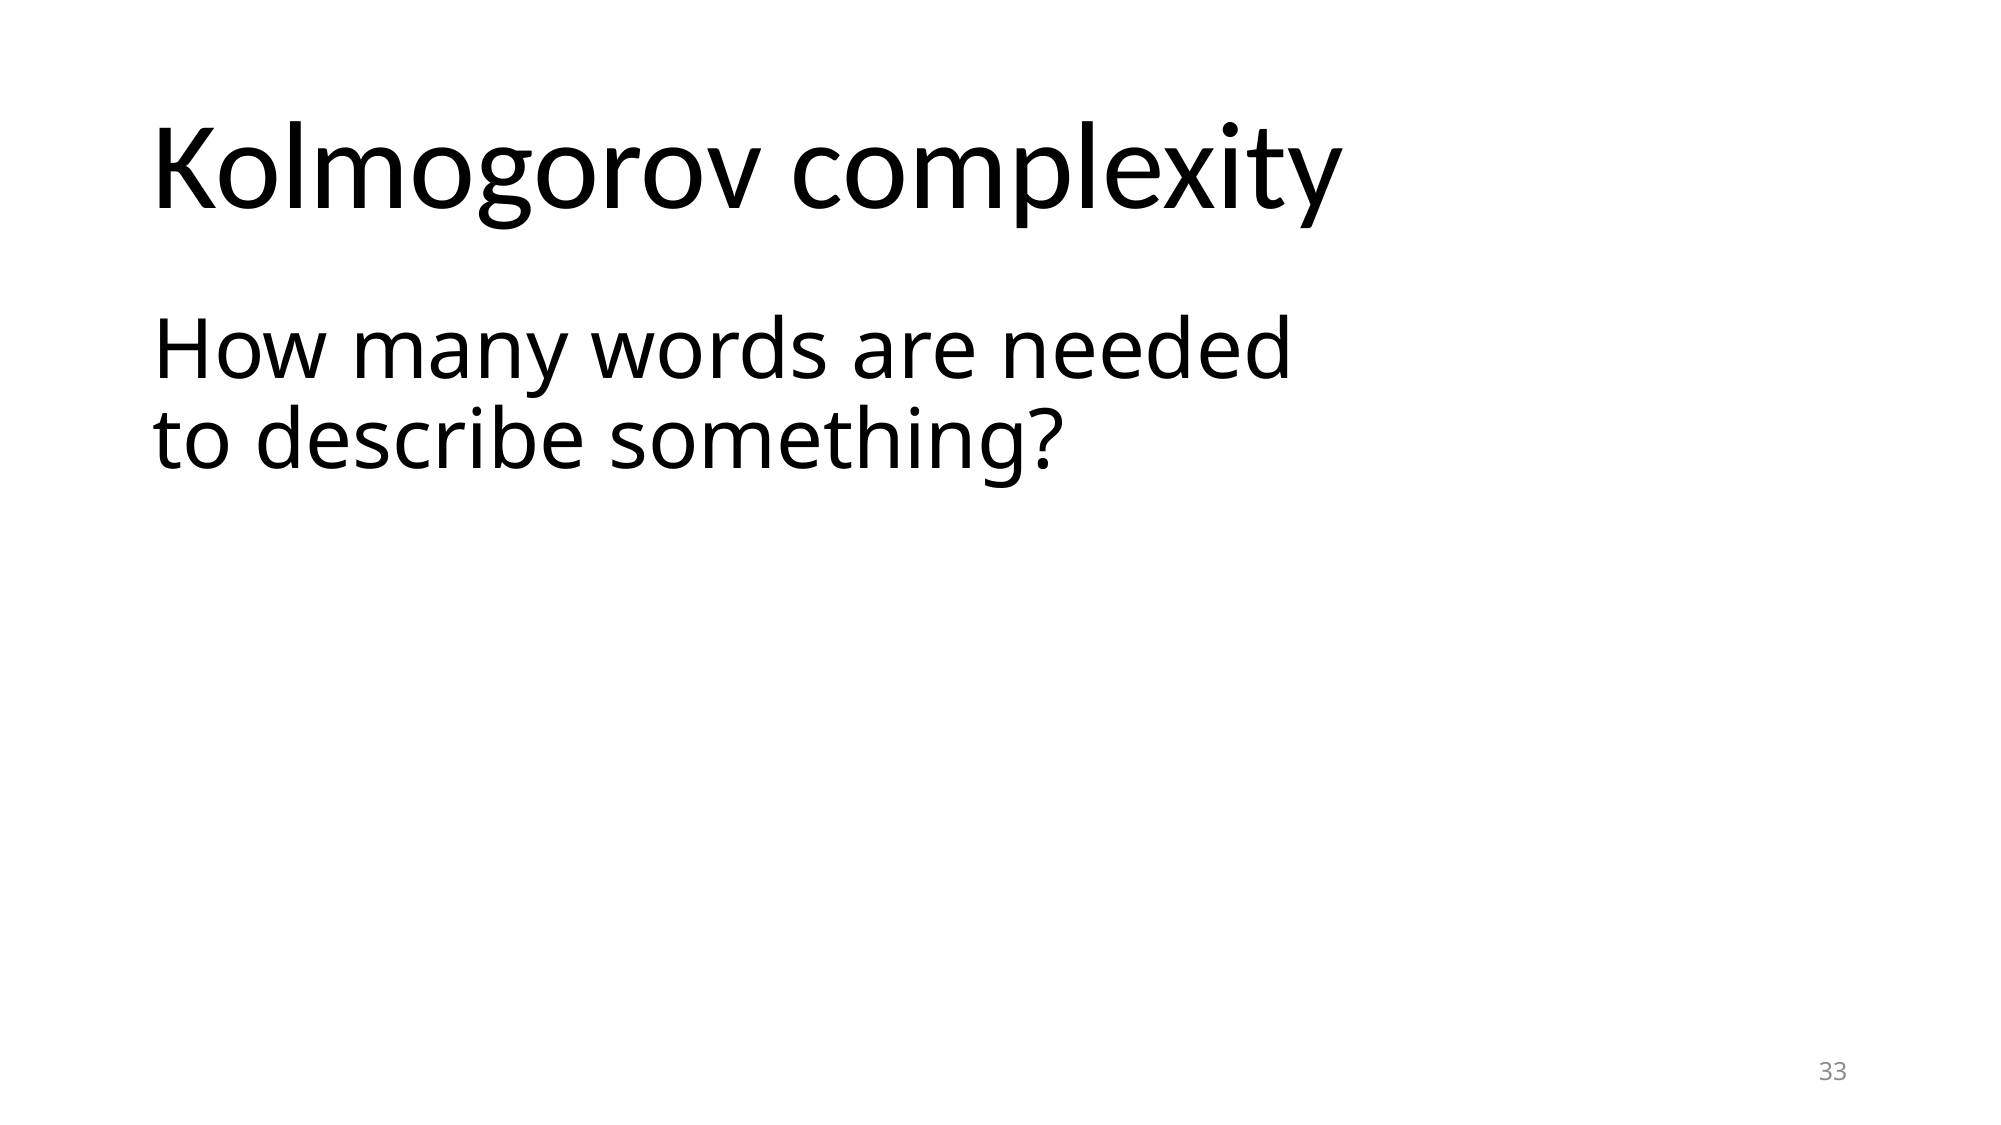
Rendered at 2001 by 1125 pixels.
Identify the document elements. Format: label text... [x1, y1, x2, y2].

slide_number 33 [1412, 1042, 1863, 1103]
title Kolmogorov complexity [137, 59, 1863, 278]
list How many words are needed to describe something? [137, 299, 1863, 1014]
